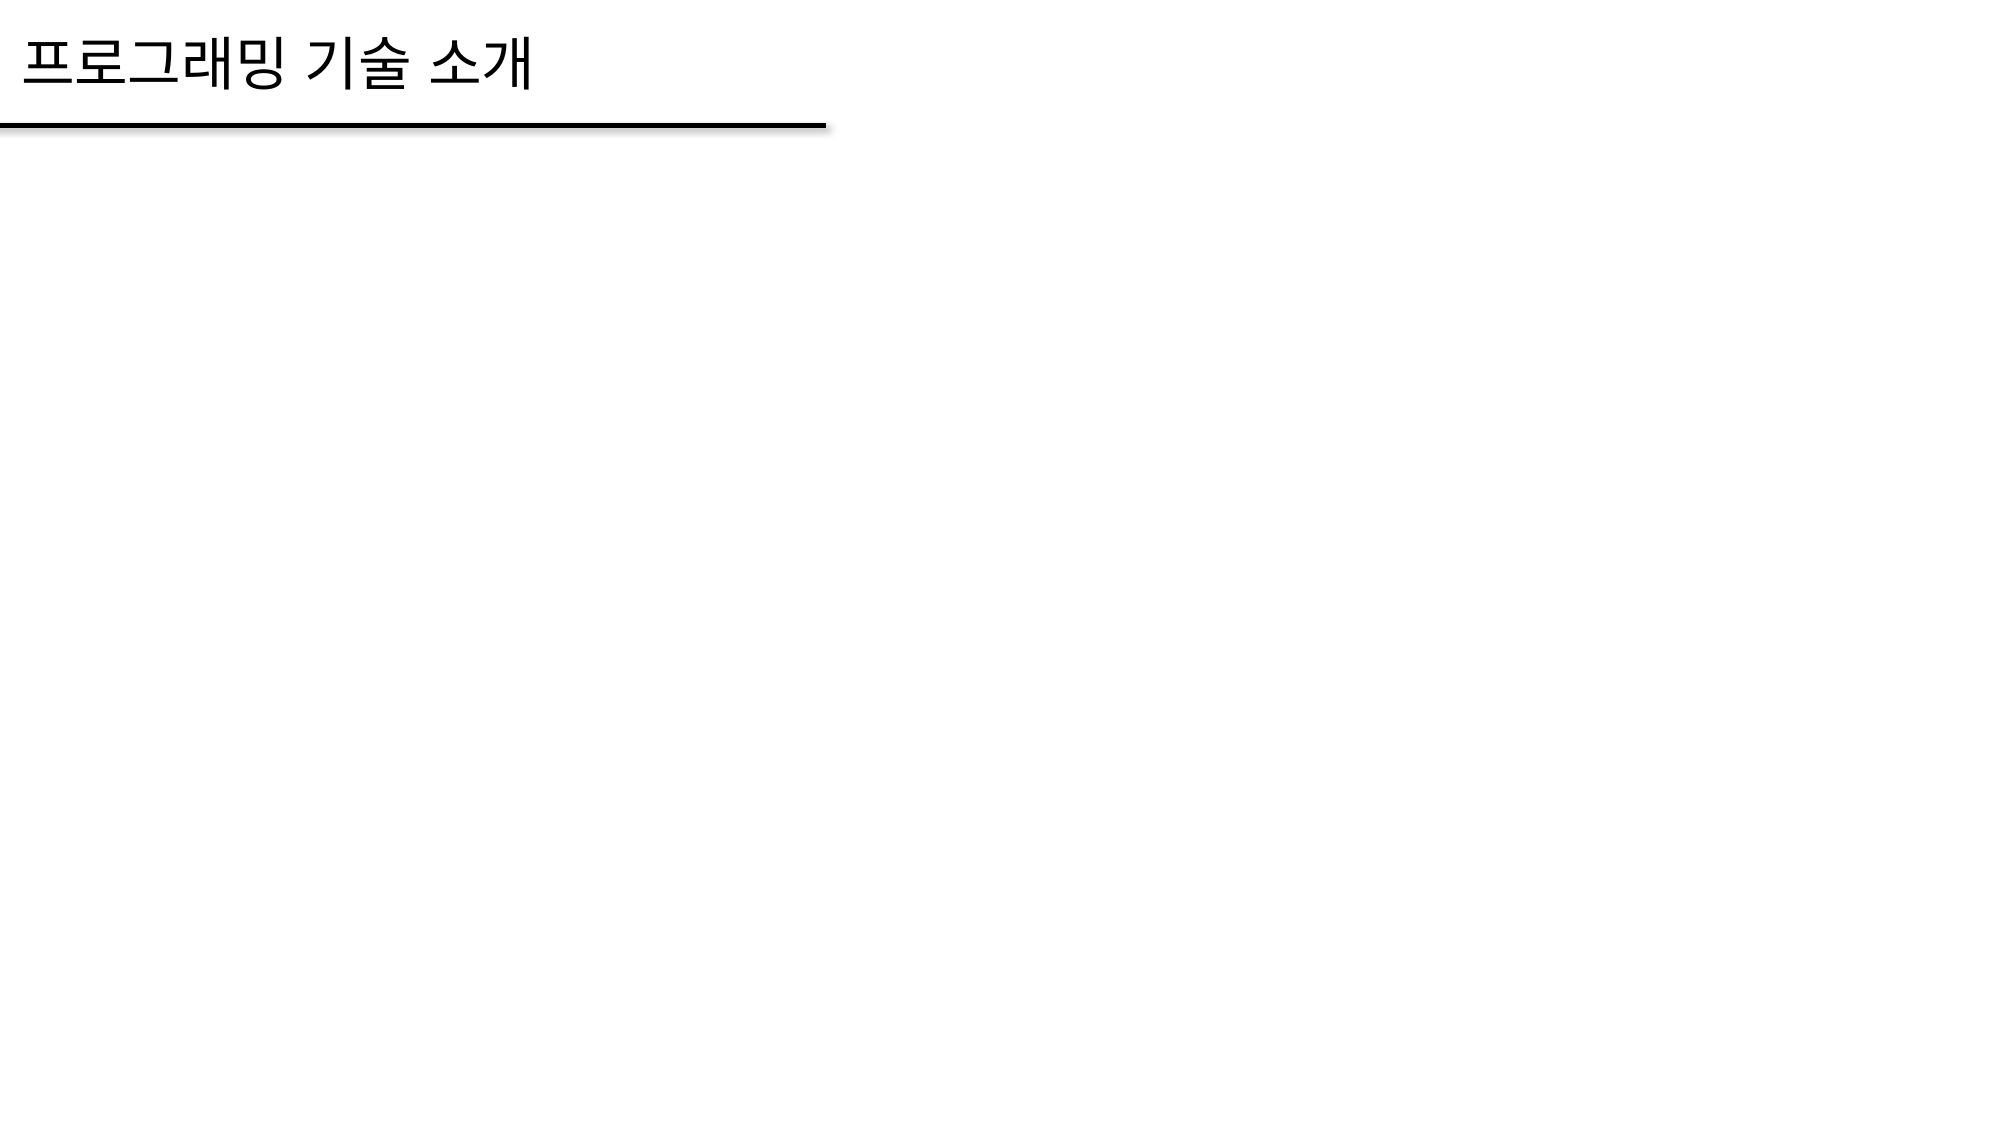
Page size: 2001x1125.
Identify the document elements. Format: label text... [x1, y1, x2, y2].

title 프로그래밍 기술 소개 [6, 8, 1731, 126]
